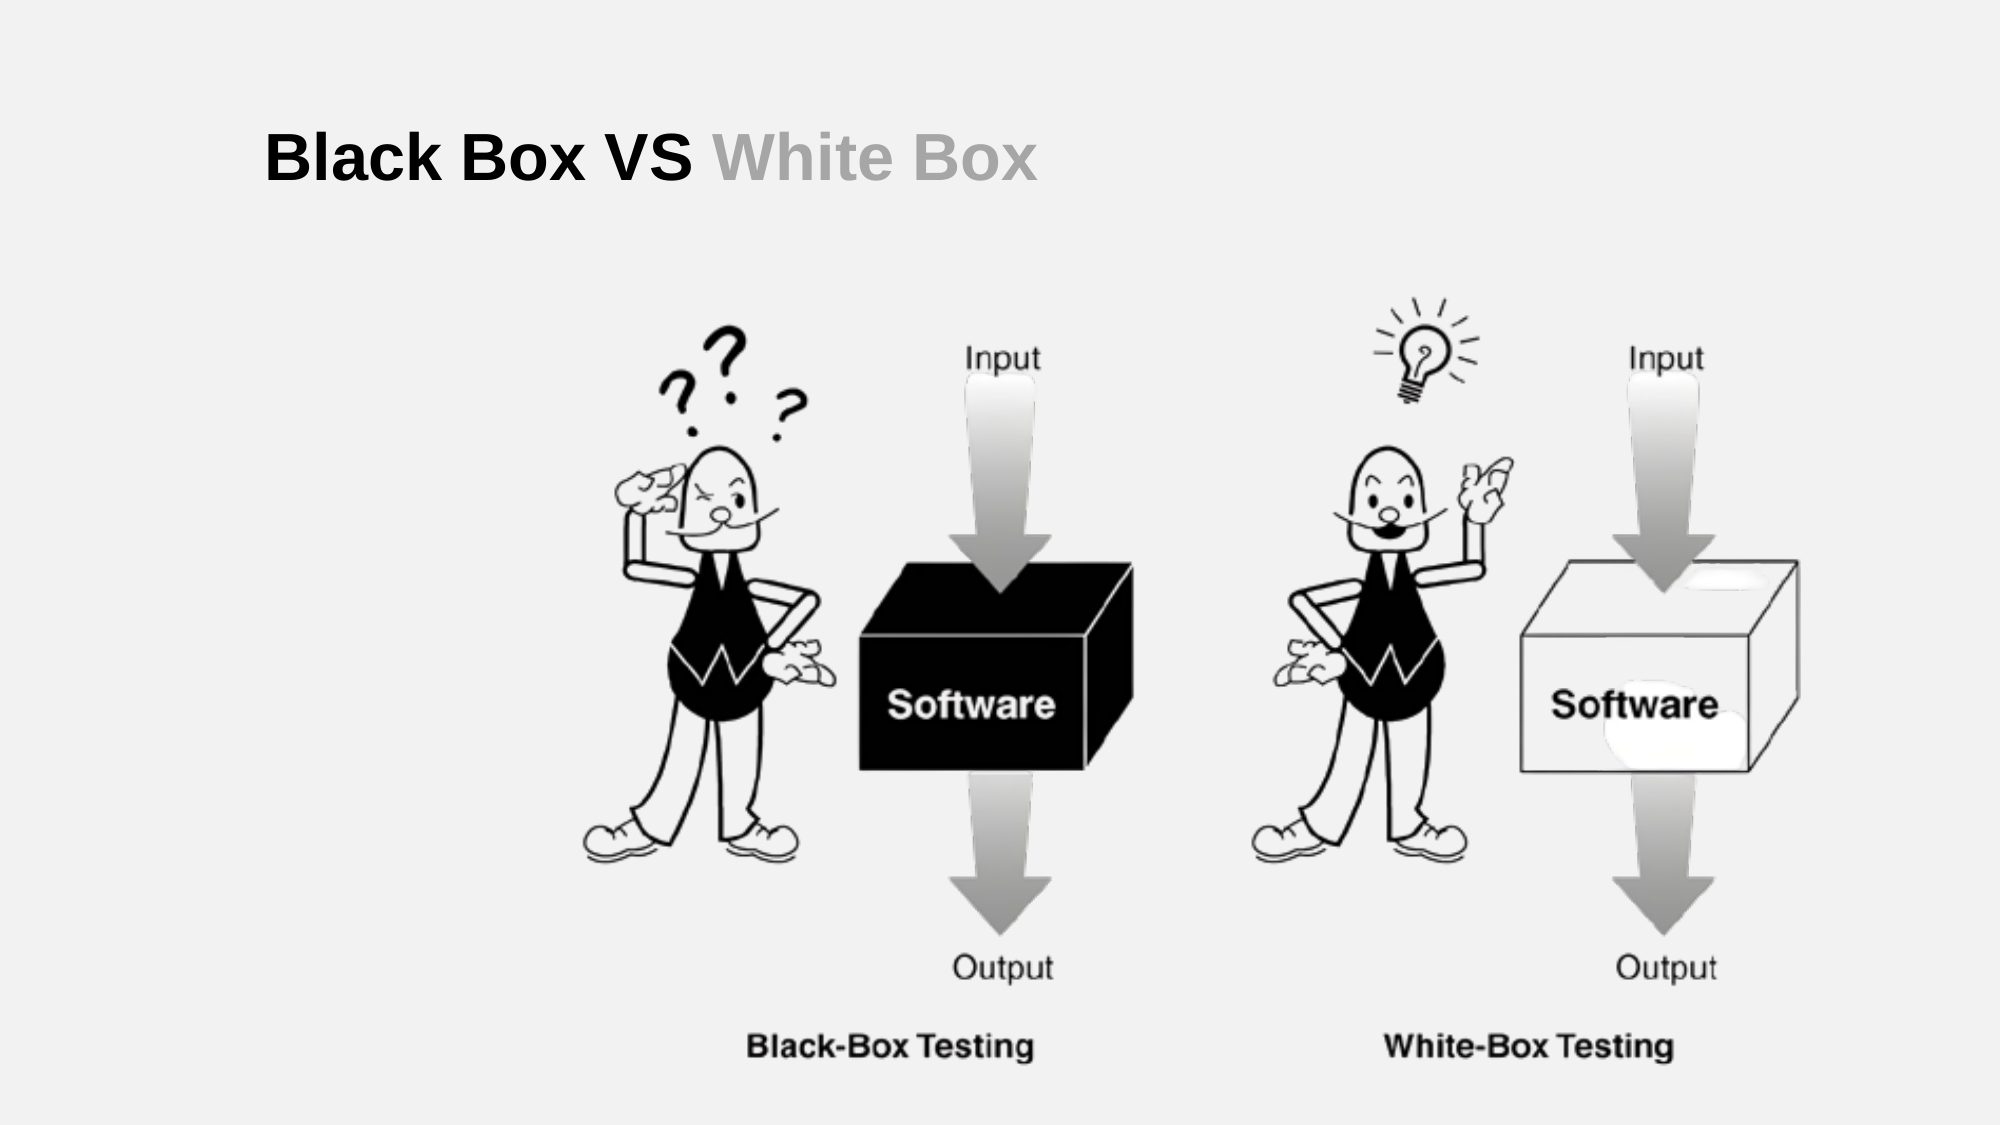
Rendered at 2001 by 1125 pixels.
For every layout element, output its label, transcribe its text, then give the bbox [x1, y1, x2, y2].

picture [532, 269, 1825, 1105]
text_box Black Box VS White Box [249, 106, 1635, 201]
